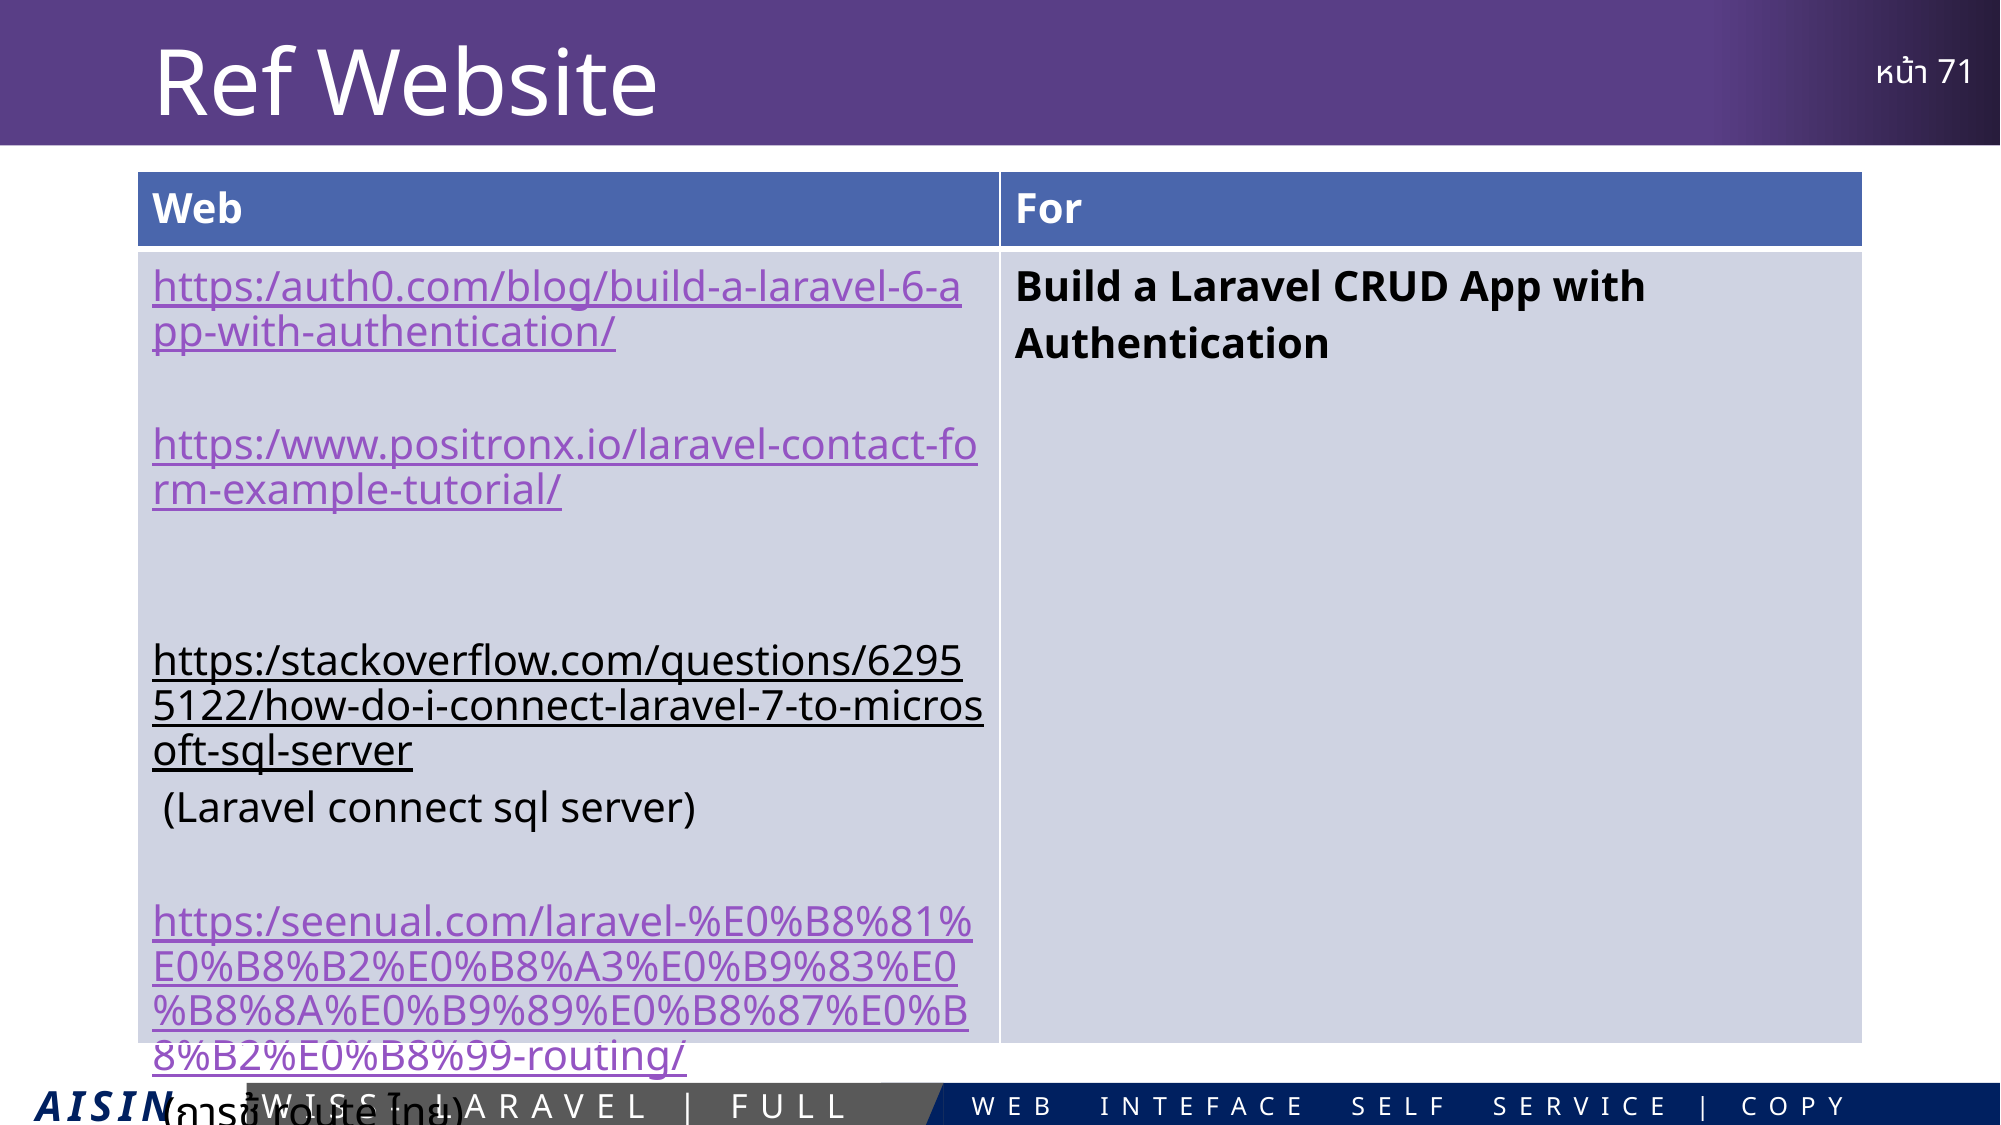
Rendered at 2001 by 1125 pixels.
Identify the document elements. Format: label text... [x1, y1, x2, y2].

title Ref Website [137, 0, 1863, 170]
table_header Web [138, 172, 999, 246]
table_header For [1001, 172, 1862, 246]
table_cell Build a Laravel CRUD App with Authentication [1001, 252, 1862, 1043]
table_cell https:/auth0.com/blog/build-a-laravel-6-app-with-authentication/ https:/www.positronx.io/laravel-contact-form-example-tutorial/ https:/stackoverflow.com/questions/62955122/how-do-i-connect-laravel-7-to-microsoft-sql-server (Laravel connect sql server) https:/seenual.com/laravel-%E0%B8%81%E0%B8%B2%E0%B8%A3%E0%B9%83%E0%B8%8A%E0%B9%89%E0%B8%87%E0%B8%B2%E0%B8%99-routing/ (การช้ route ไทย) [138, 252, 999, 1043]
